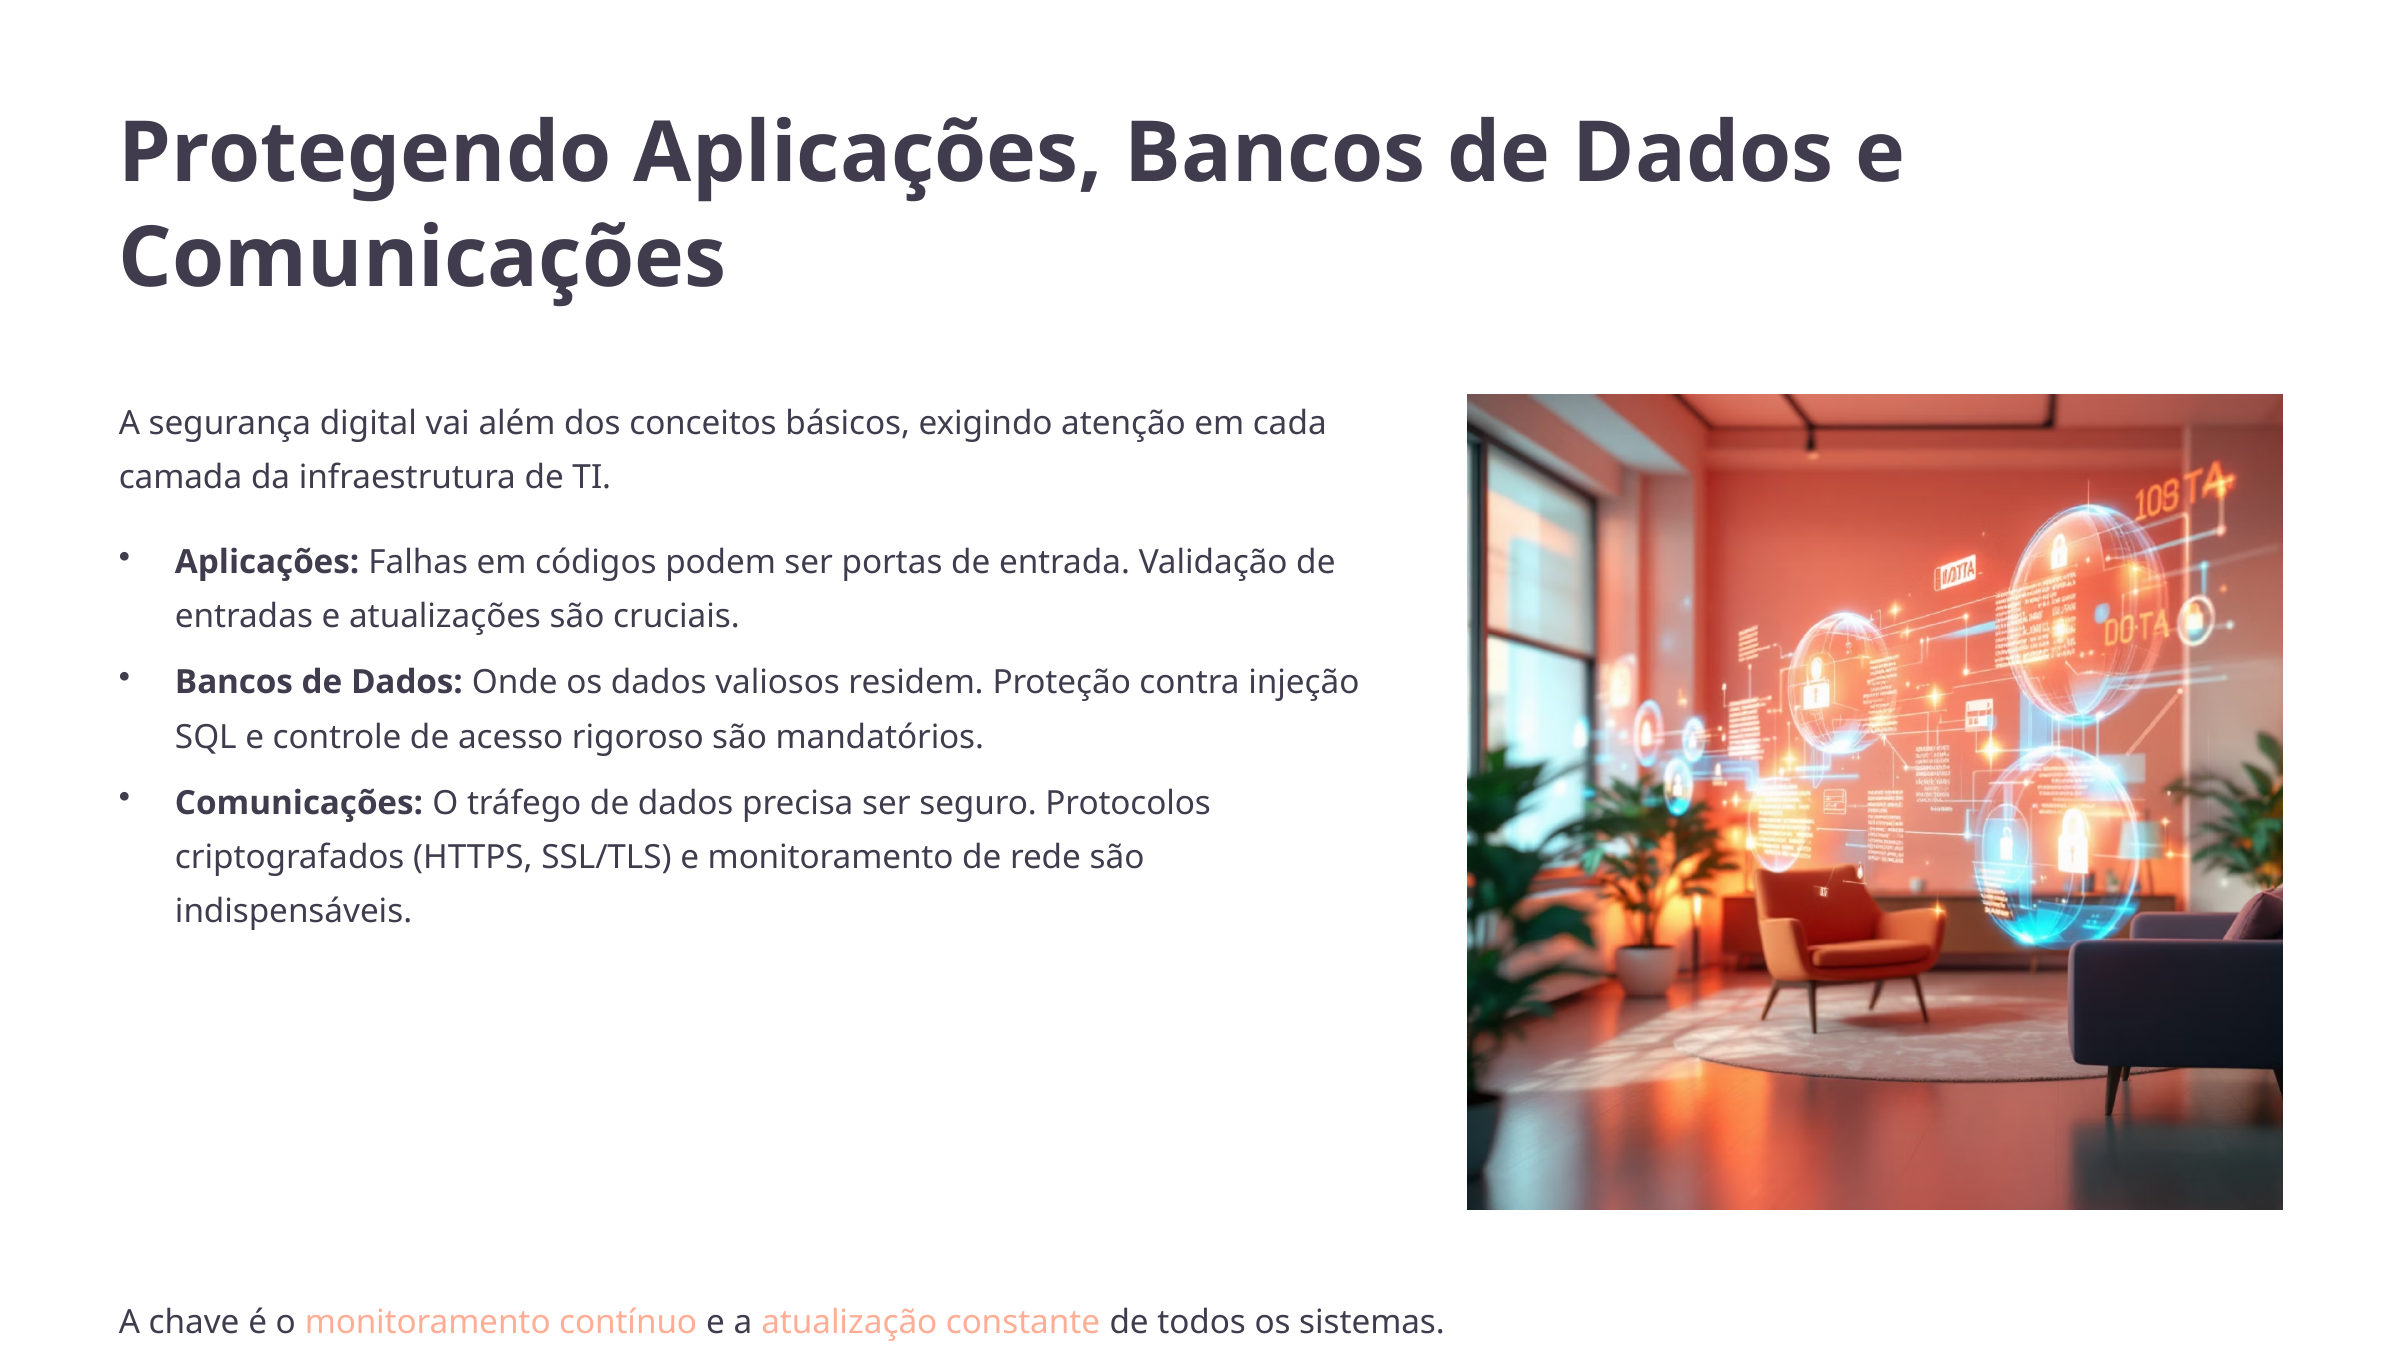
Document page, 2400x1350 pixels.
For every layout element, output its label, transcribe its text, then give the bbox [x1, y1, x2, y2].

text_box A segurança digital vai além dos conceitos básicos, exigindo atenção em cada camada da infraestrutura de TI. [118, 386, 1384, 496]
text_box A chave é o monitoramento contínuo e a atualização constante de todos os sistemas. [118, 1286, 2282, 1341]
text_box Aplicações: Falhas em códigos podem ser portas de entrada. Validação de entradas e atualizações são cruciais. [118, 526, 1384, 635]
text_box Protegendo Aplicações, Bancos de Dados e Comunicações [118, 93, 2282, 306]
text_box Comunicações: O tráfego de dados precisa ser seguro. Protocolos criptografados (HTTPS, SSL/TLS) e monitoramento de rede são indispensáveis. [118, 766, 1384, 930]
text_box Bancos de Dados: Onde os dados valiosos residem. Proteção contra injeção SQL e controle de acesso rigoroso são mandatórios. [118, 646, 1384, 755]
picture [1467, 394, 2283, 1210]
